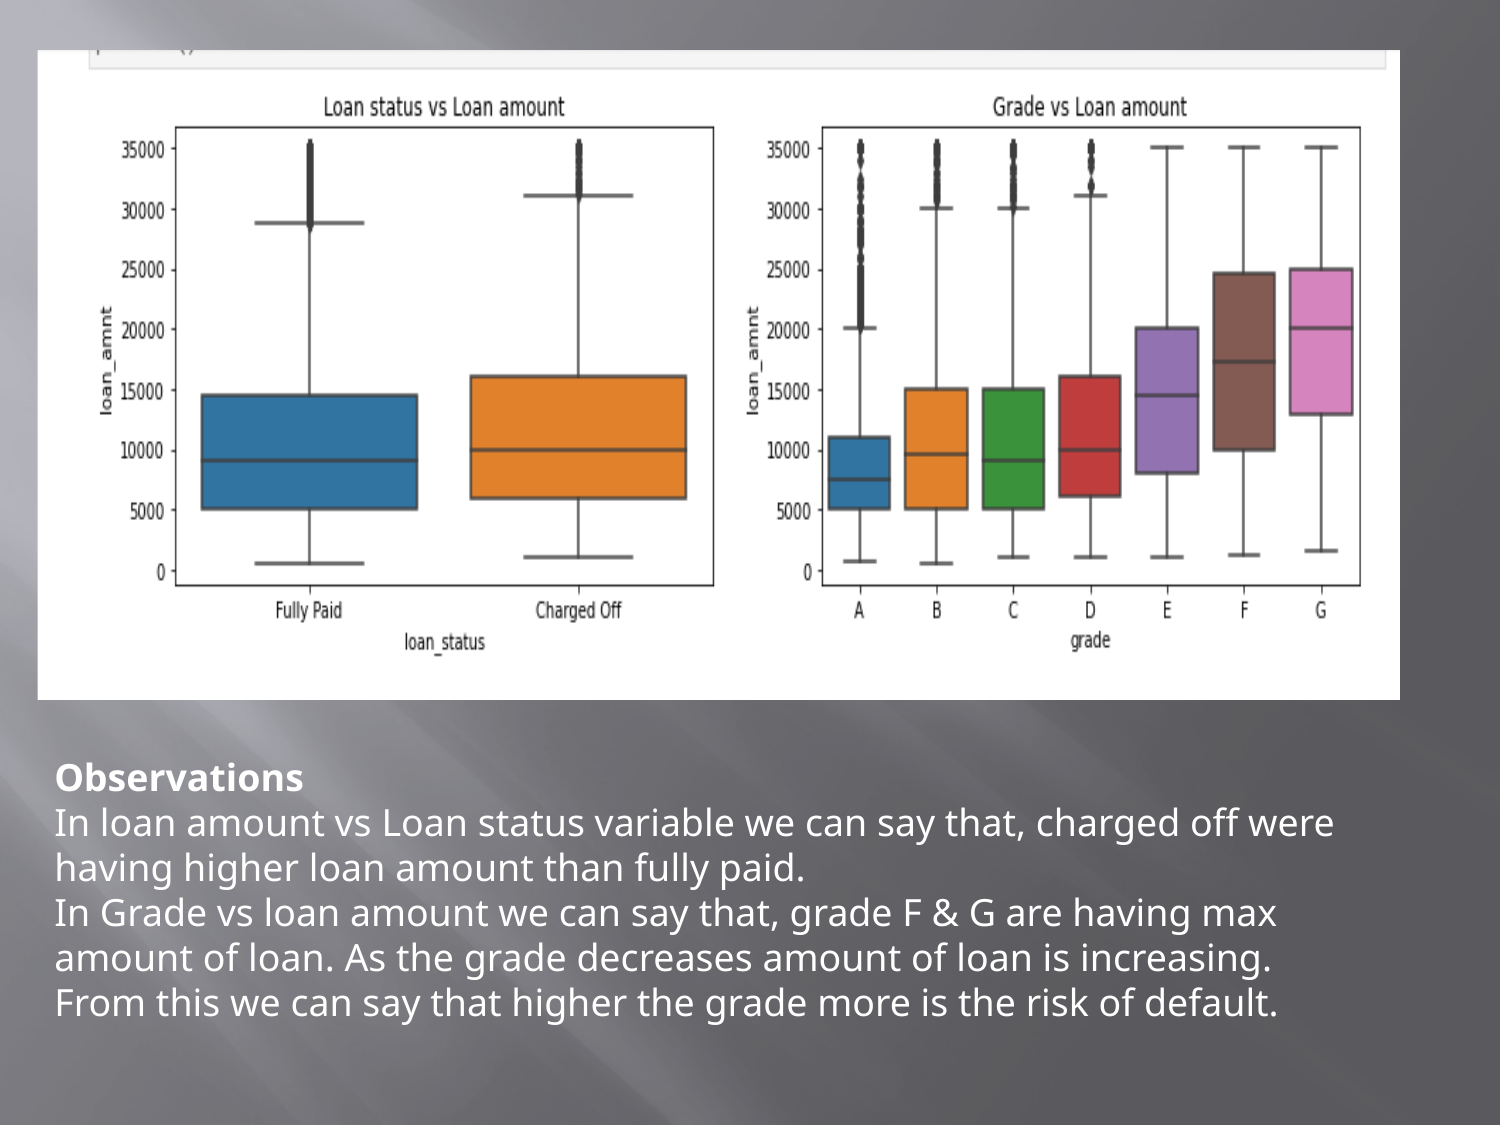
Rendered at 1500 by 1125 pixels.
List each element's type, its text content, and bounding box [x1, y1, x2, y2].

picture [37, 49, 1401, 701]
text_box Observations In loan amount vs Loan status variable we can say that, charged off were having higher loan amount than fully paid. In Grade vs loan amount we can say that, grade F & G are having max amount of loan. As the grade decreases amount of loan is increasing. From this we can say that higher the grade more is the risk of default. [39, 746, 1375, 1031]
